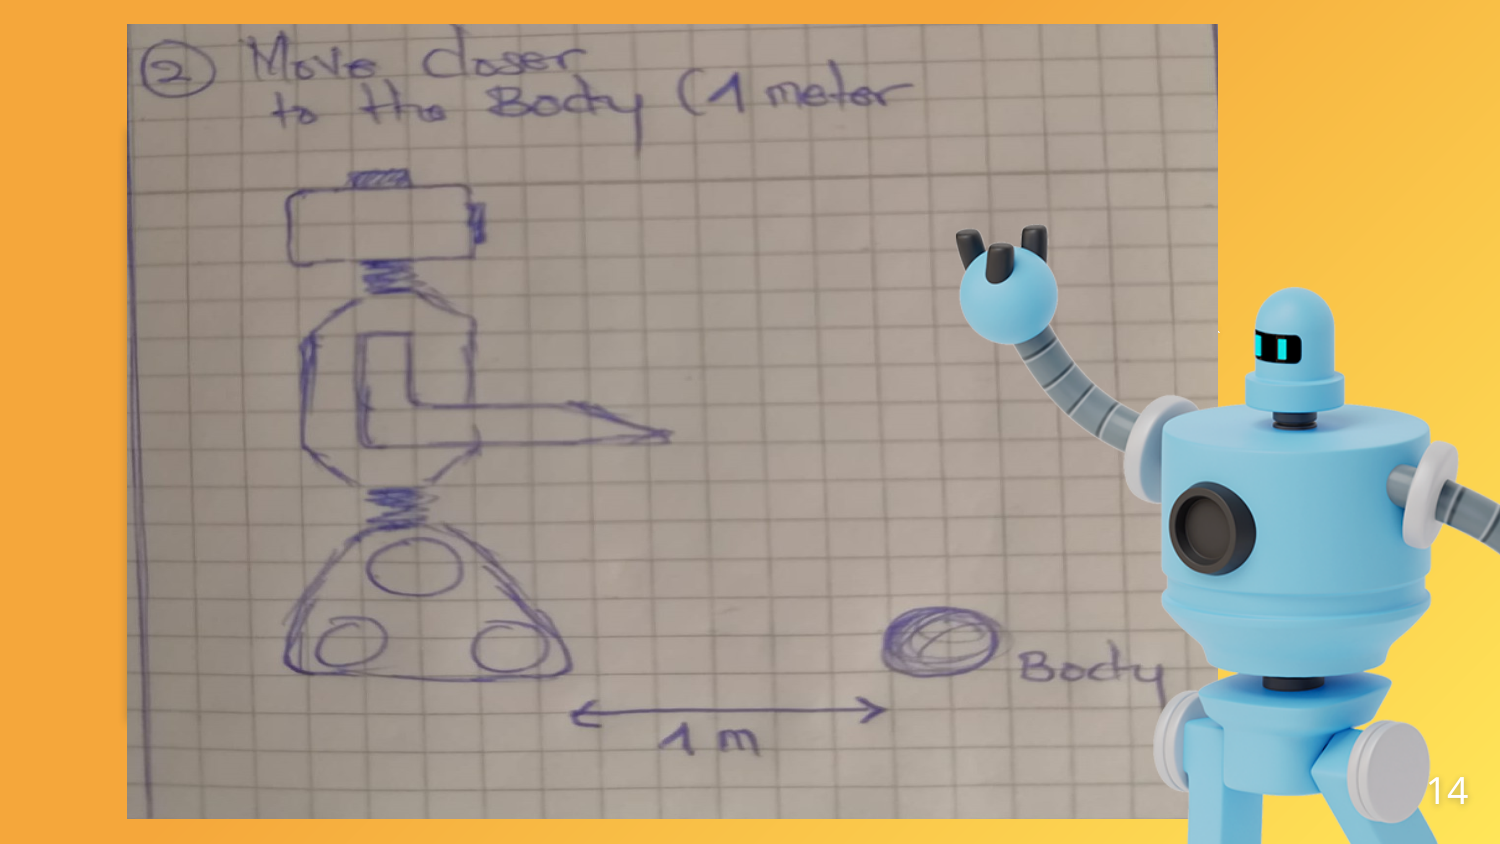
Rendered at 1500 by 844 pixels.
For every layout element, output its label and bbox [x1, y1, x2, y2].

picture [127, 24, 1500, 844]
